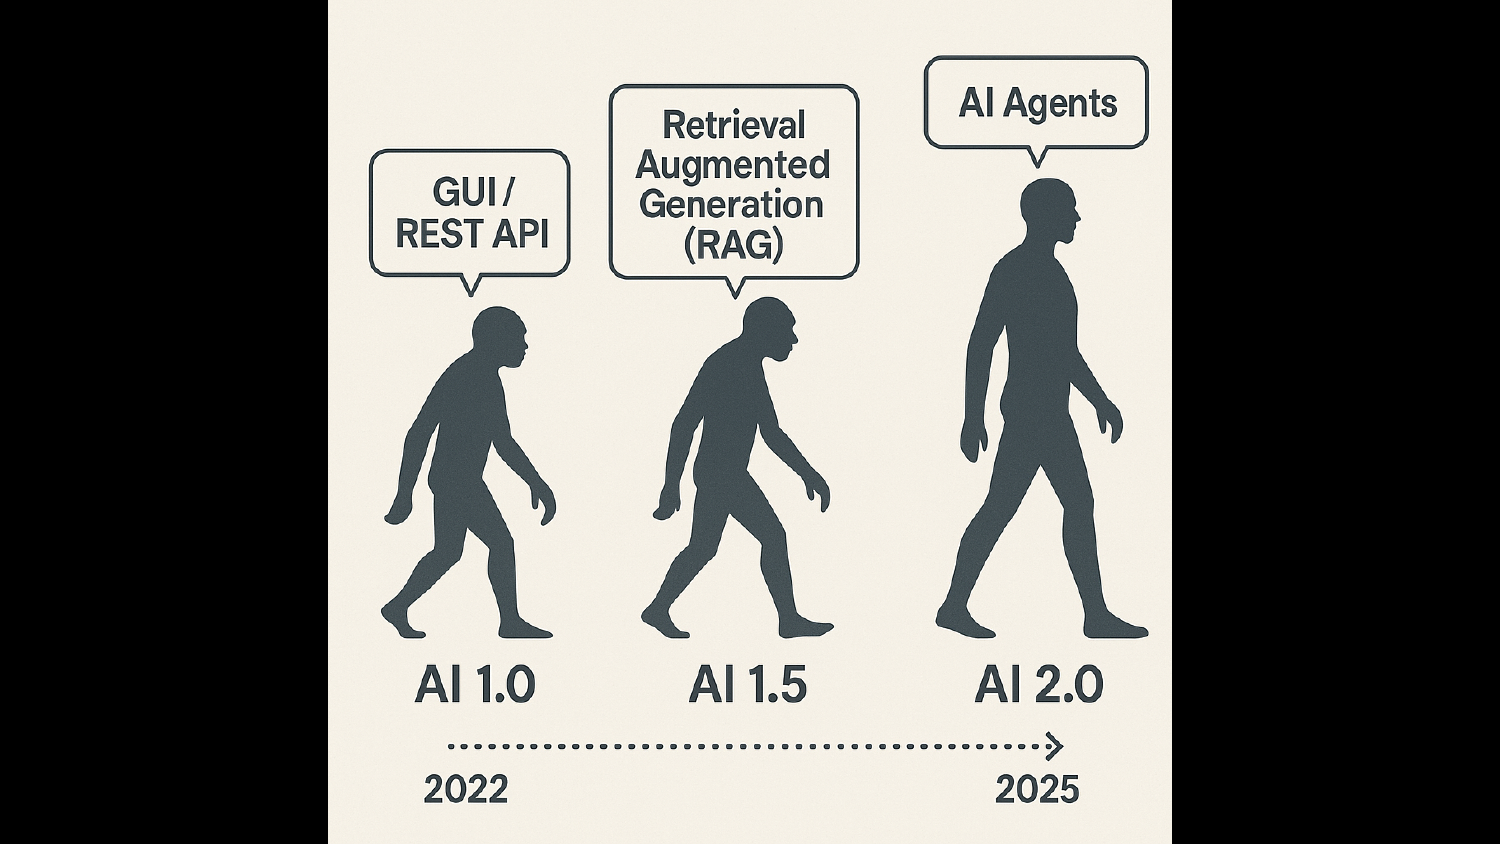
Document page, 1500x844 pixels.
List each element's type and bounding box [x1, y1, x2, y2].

picture [327, 0, 1173, 844]
